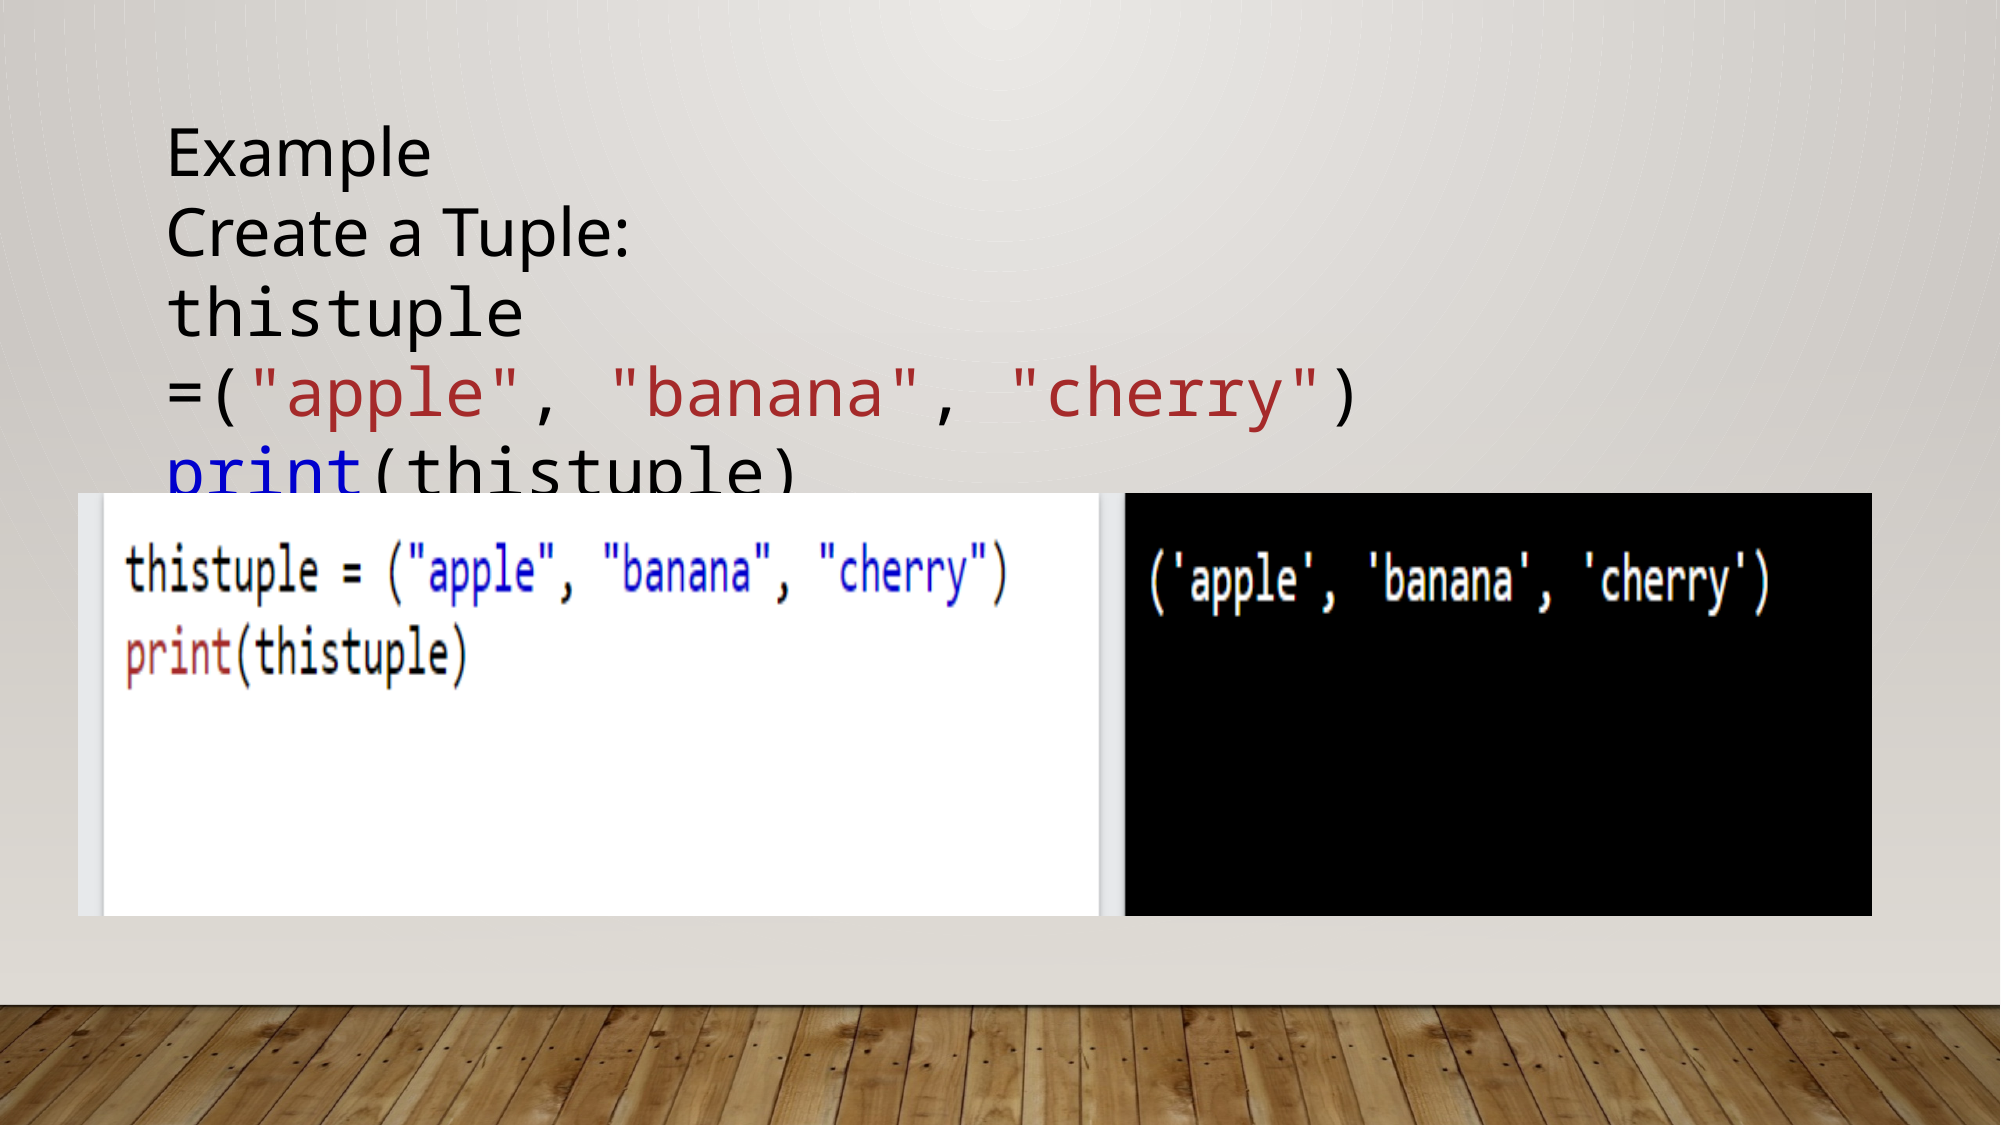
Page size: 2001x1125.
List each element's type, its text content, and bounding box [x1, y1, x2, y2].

picture [77, 493, 1873, 916]
picture [0, 1005, 2000, 1125]
text_box Example Create a Tuple: thistuple =("apple", "banana", "cherry") print(thistuple) [150, 102, 1761, 493]
